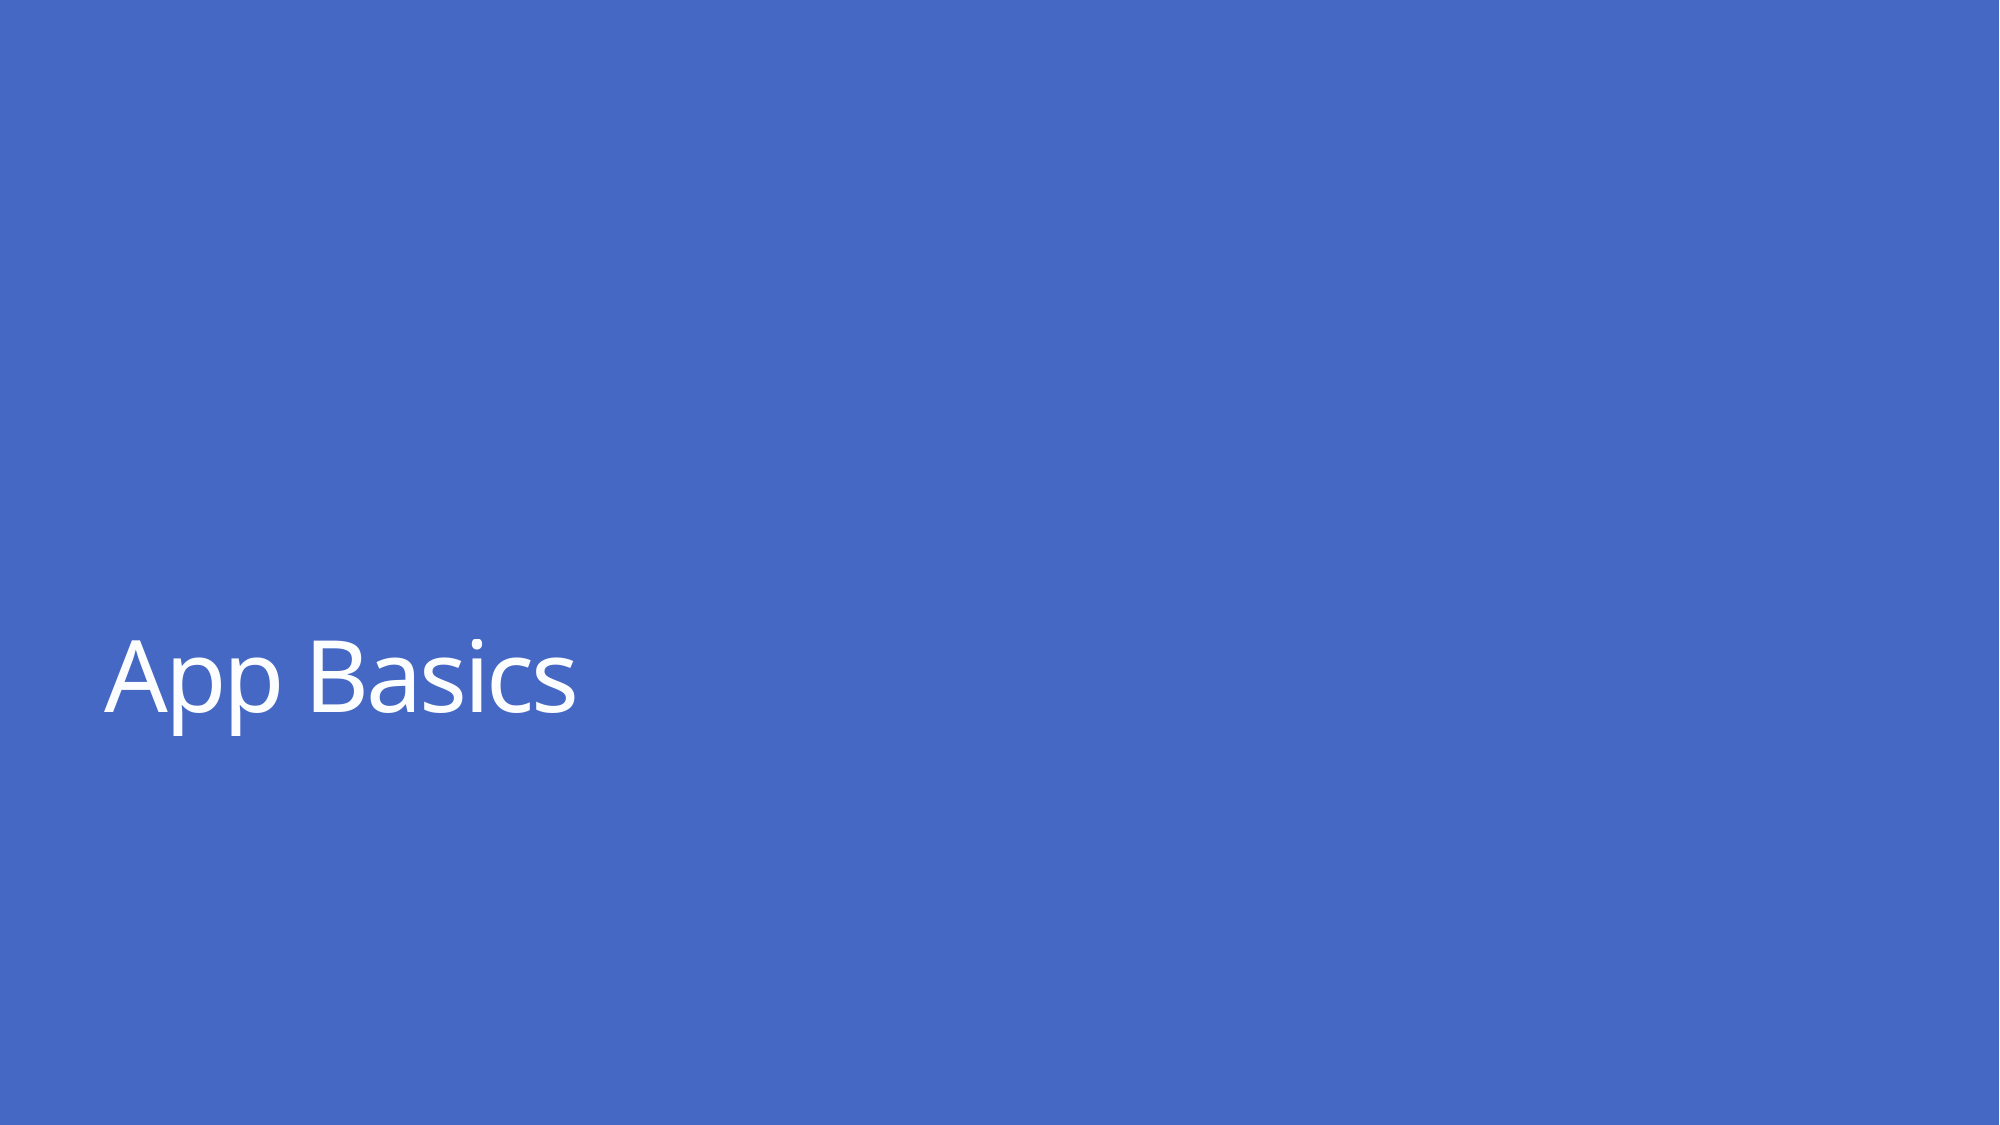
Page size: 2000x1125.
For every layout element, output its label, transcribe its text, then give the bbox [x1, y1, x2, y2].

title App Basics [89, 619, 1953, 937]
